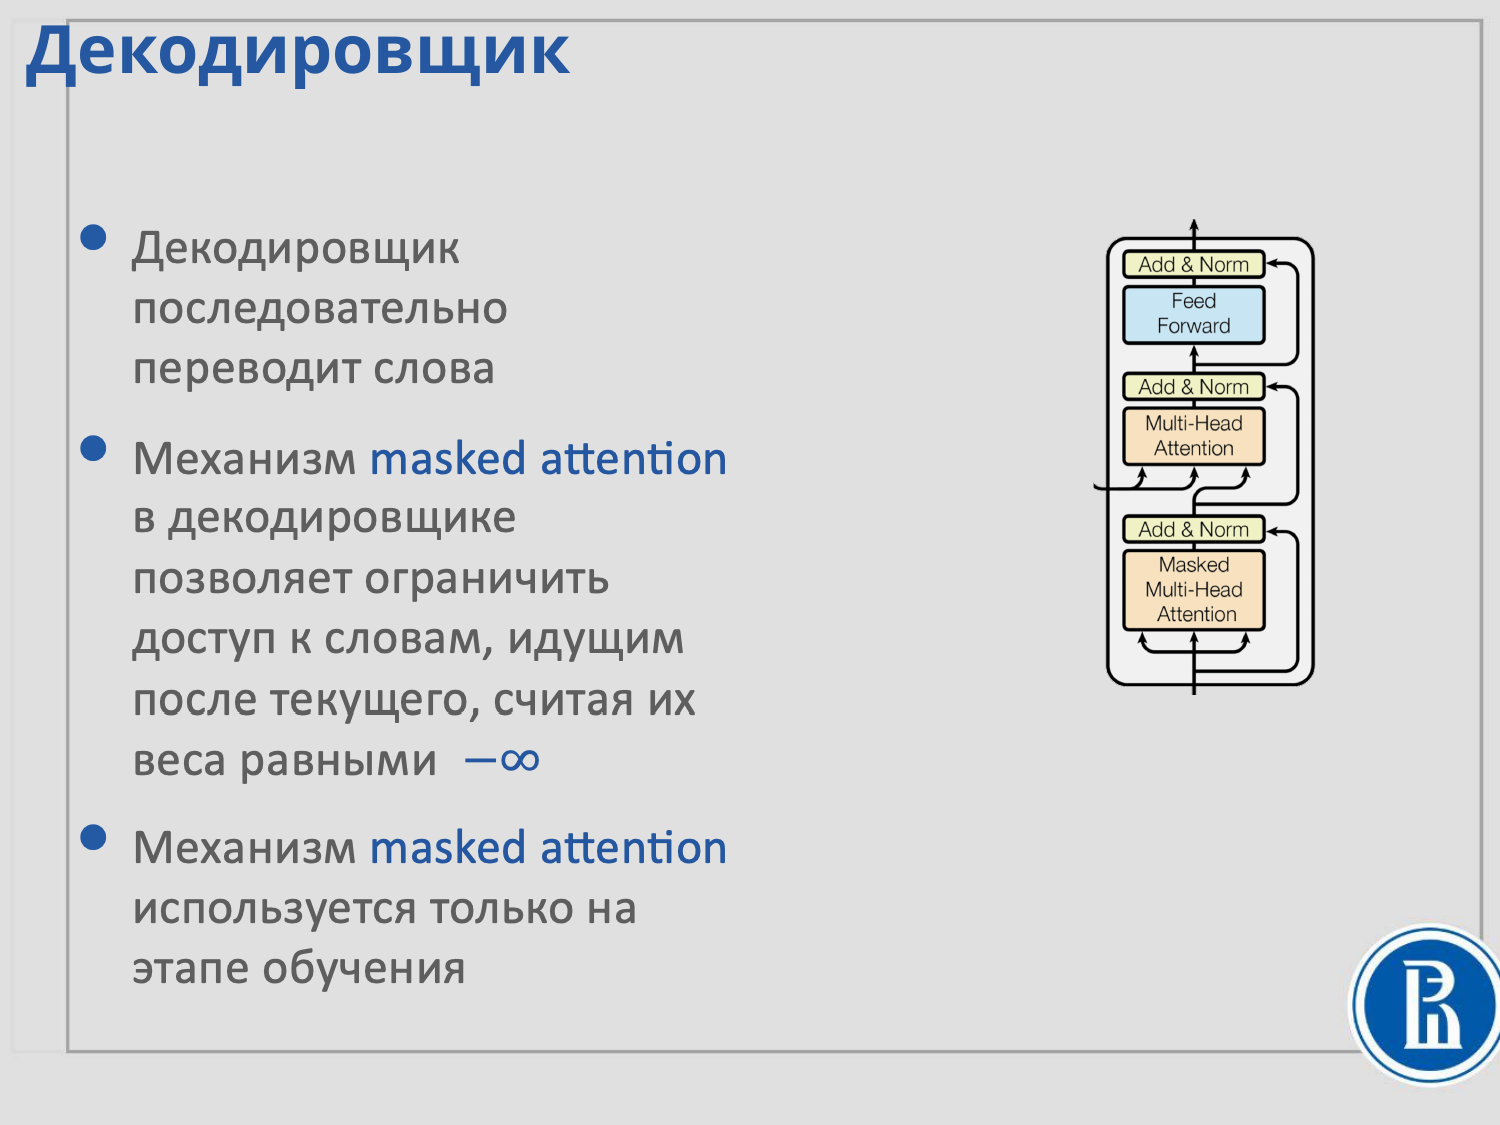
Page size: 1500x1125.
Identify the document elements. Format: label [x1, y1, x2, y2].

picture [0, 98, 1500, 1125]
text_box [68, 124, 749, 1009]
text_box [0, 0, 1500, 98]
